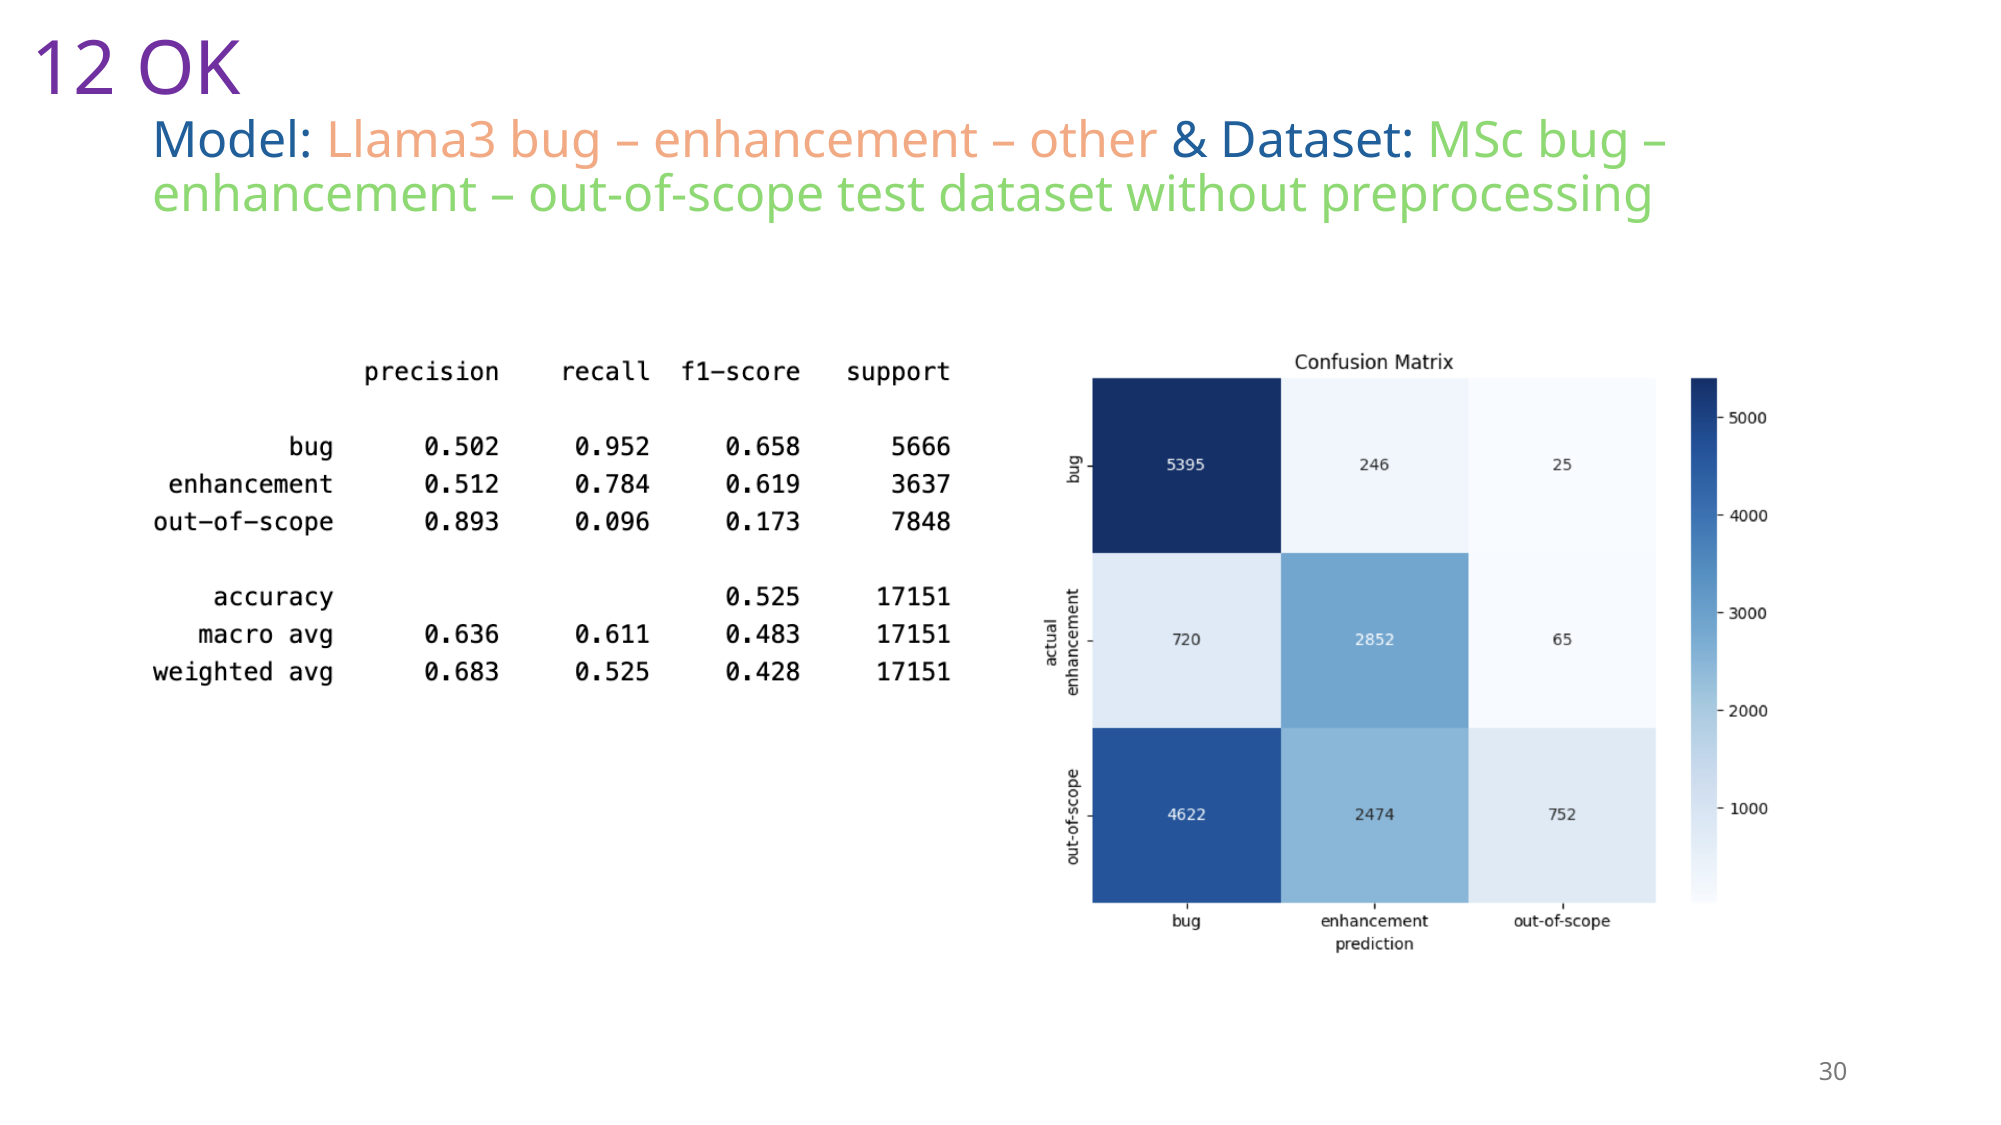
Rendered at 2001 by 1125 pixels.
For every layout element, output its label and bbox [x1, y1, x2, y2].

picture [1023, 345, 1785, 965]
picture [126, 350, 990, 721]
slide_number [1412, 1042, 1863, 1103]
text_box [16, 12, 2000, 278]
